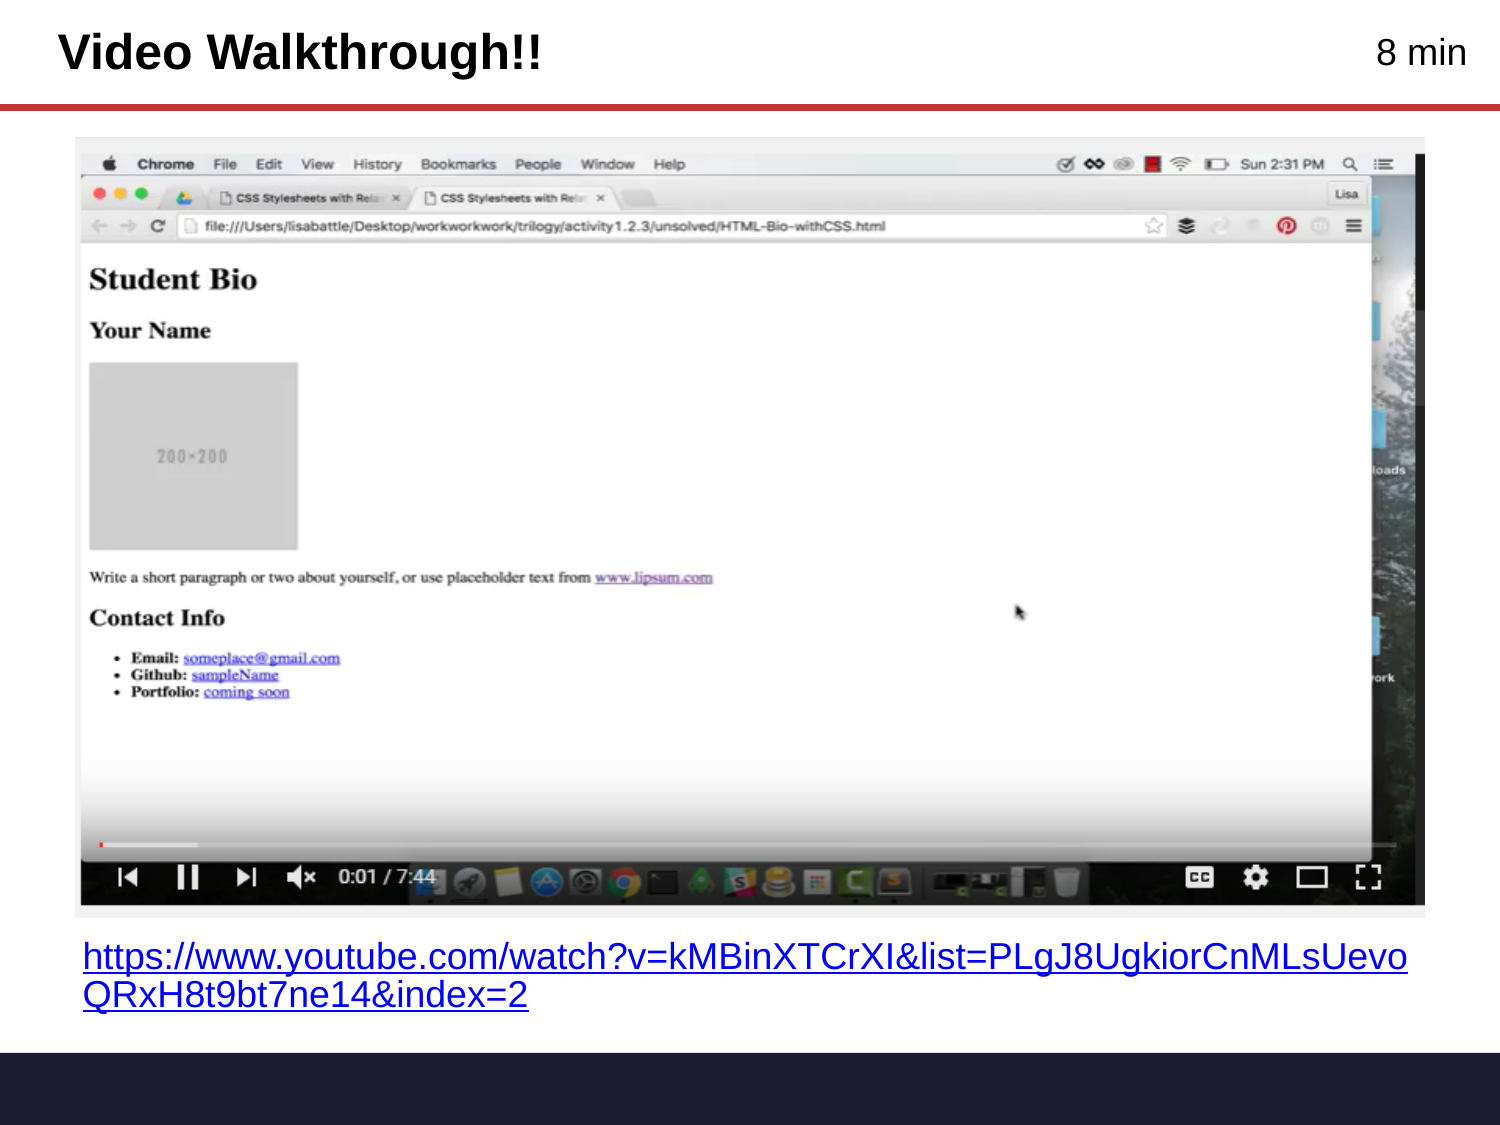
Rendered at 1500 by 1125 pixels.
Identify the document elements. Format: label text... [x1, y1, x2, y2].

picture [74, 137, 1426, 918]
text_box https://www.youtube.com/watch?v=kMBinXTCrXI&list=PLgJ8UgkiorCnMLsUevoQRxH8t9bt7ne14&index=2 [74, 924, 1425, 985]
text_box 8 min [424, 20, 1475, 81]
title Video Walkthrough!! [49, 0, 948, 108]
